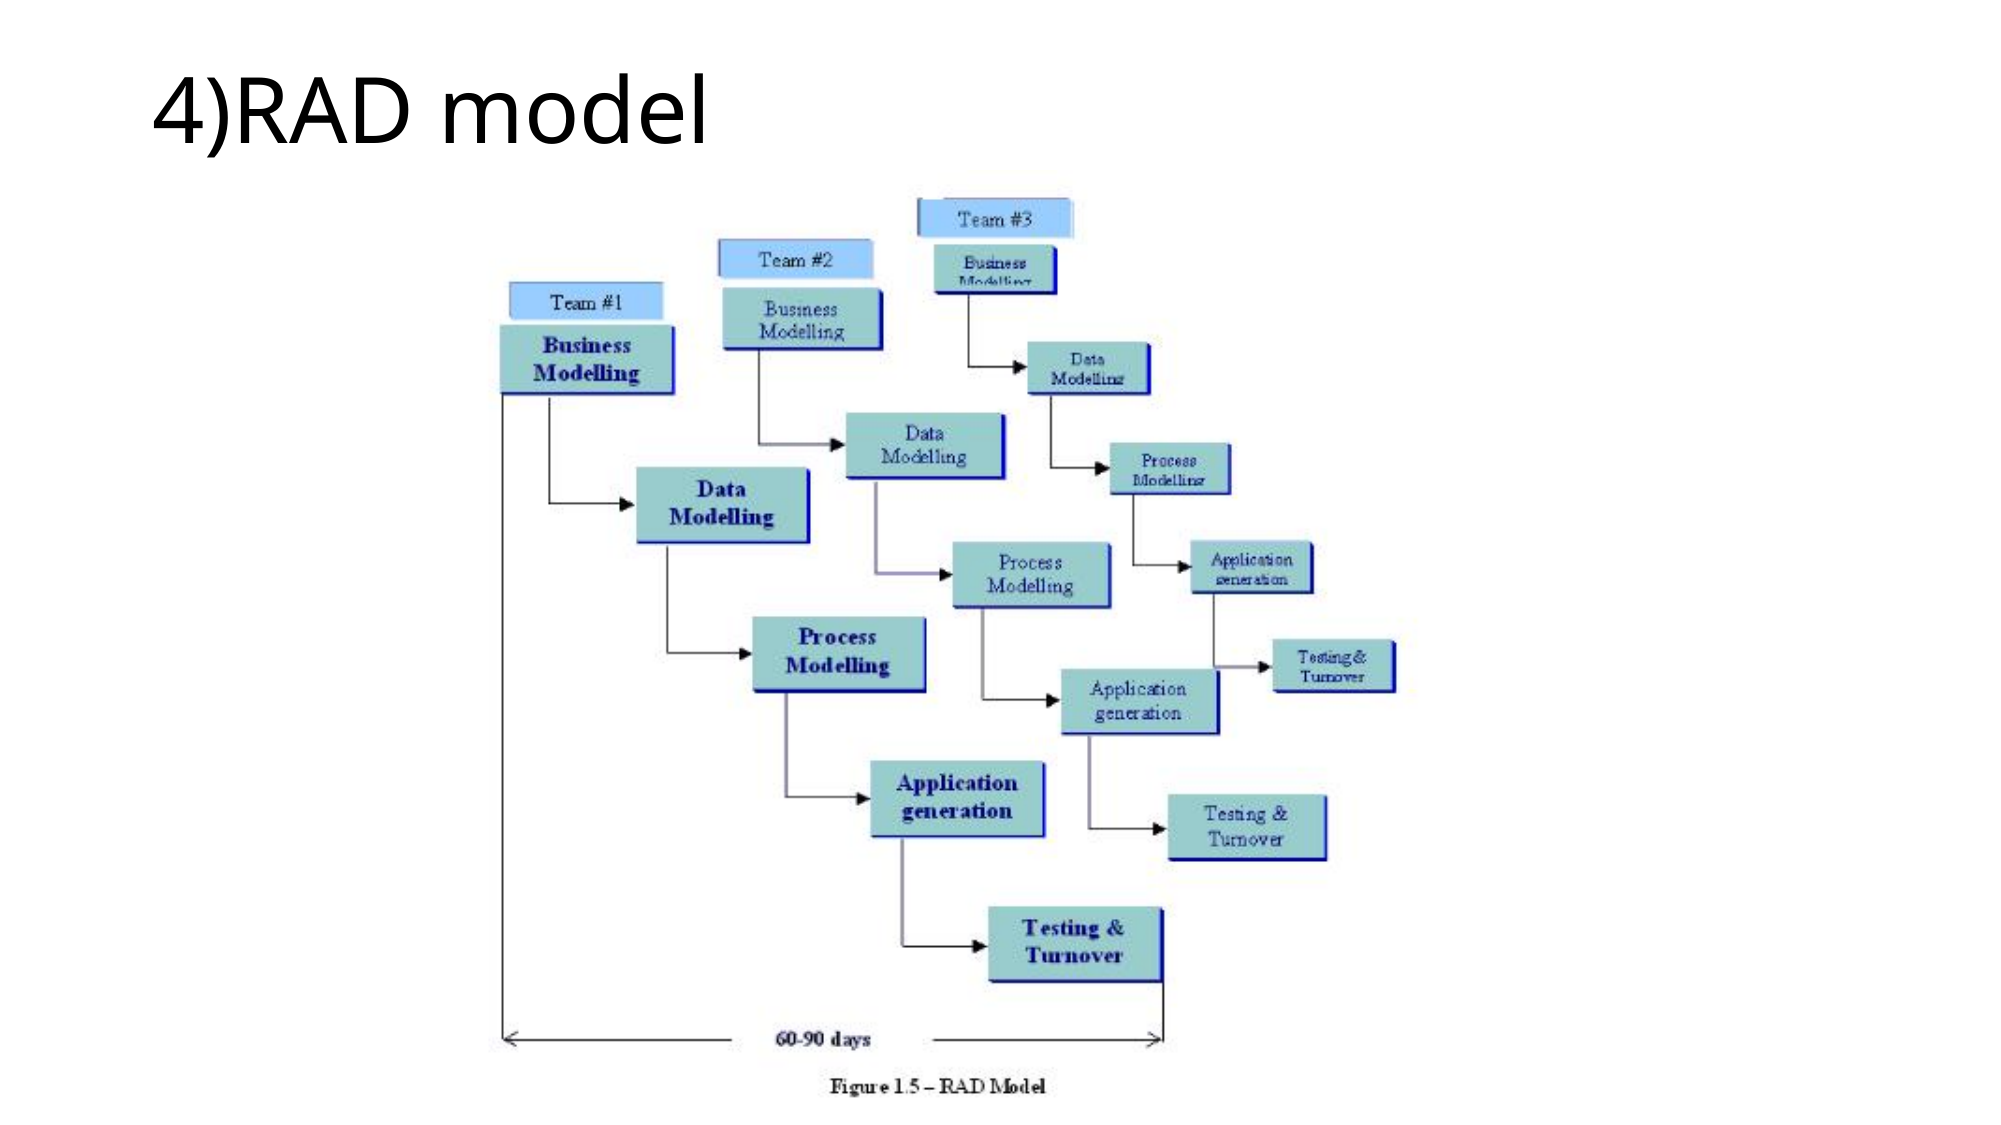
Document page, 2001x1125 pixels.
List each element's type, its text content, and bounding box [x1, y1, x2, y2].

title 4)RAD model [137, 59, 1863, 278]
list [459, 170, 1436, 1105]
